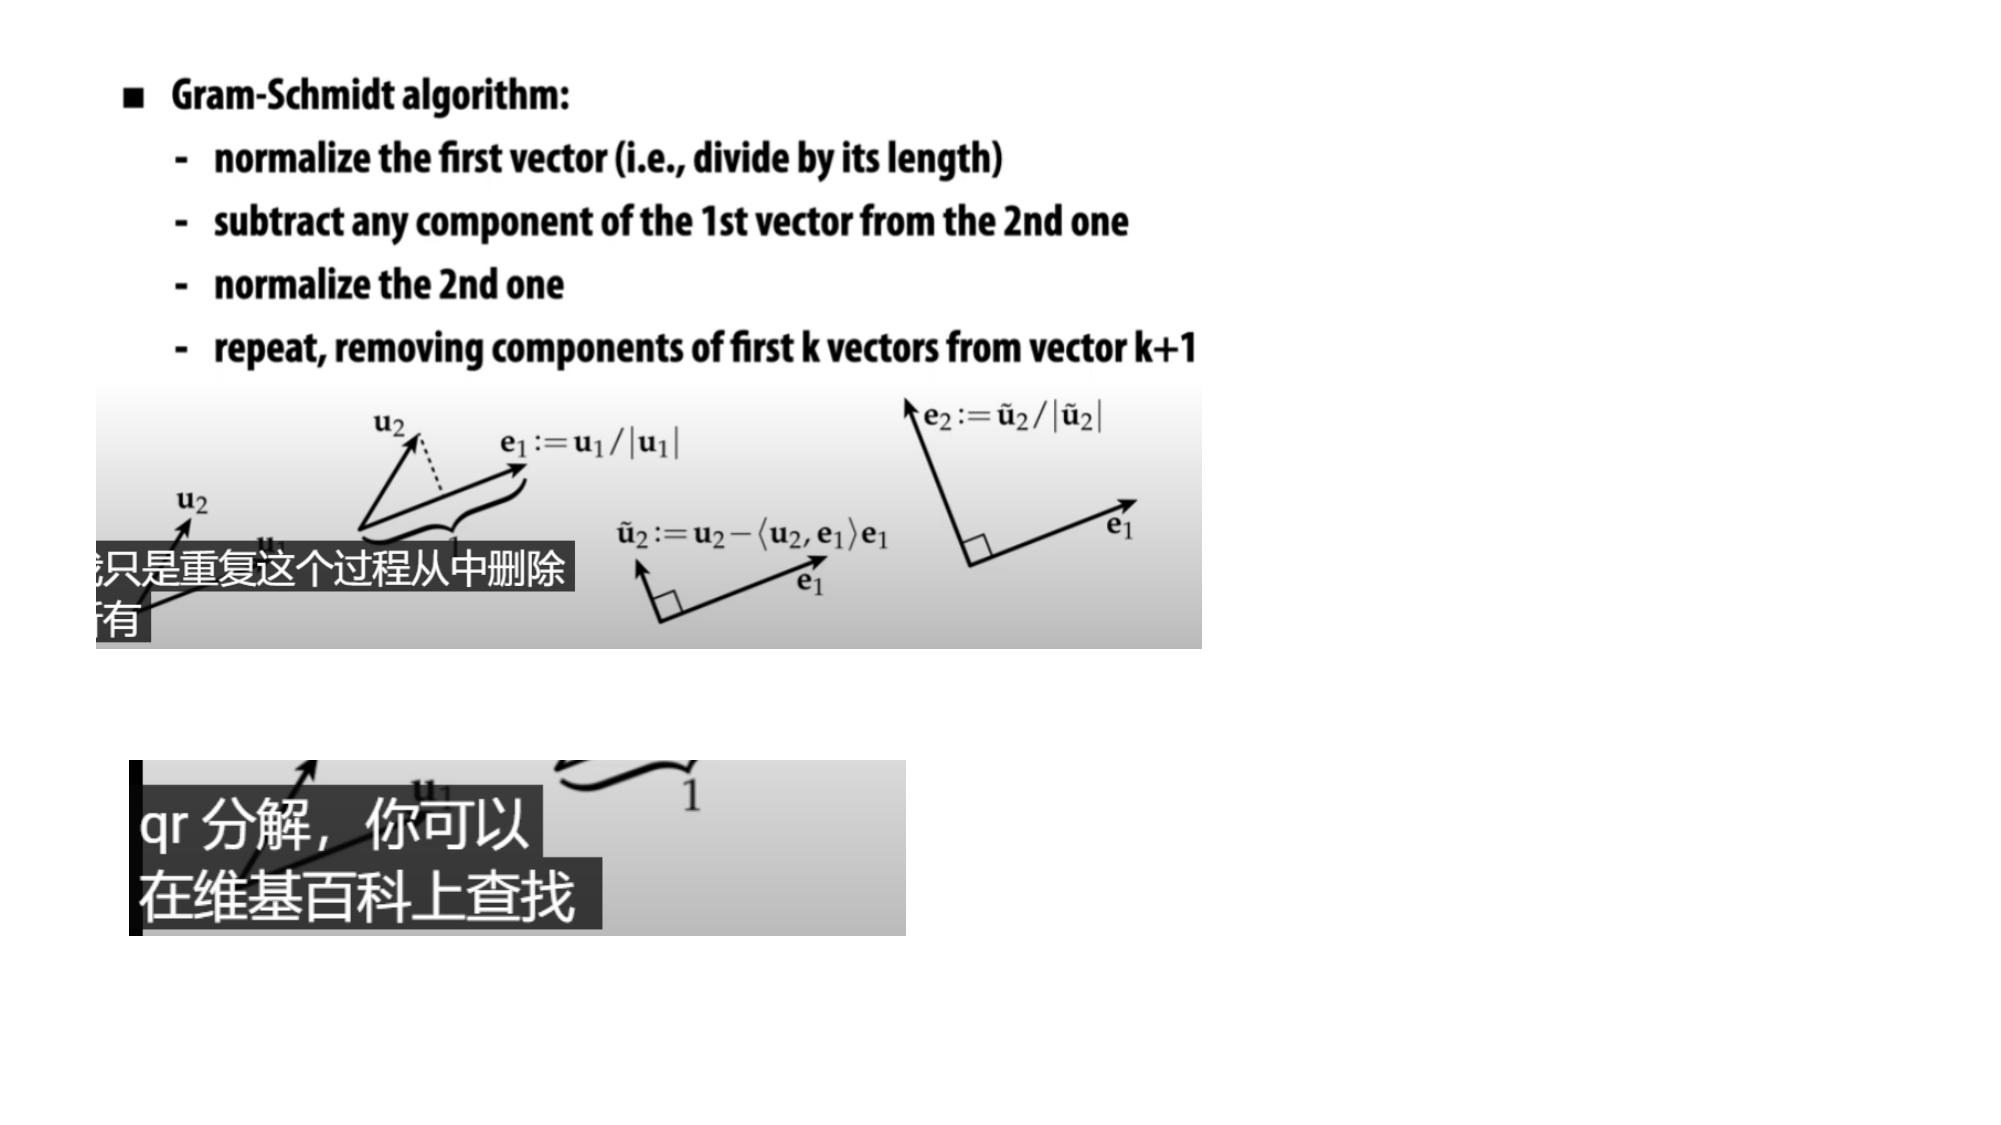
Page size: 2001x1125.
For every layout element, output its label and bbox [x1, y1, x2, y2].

picture [129, 760, 906, 936]
picture [96, 60, 1202, 649]
